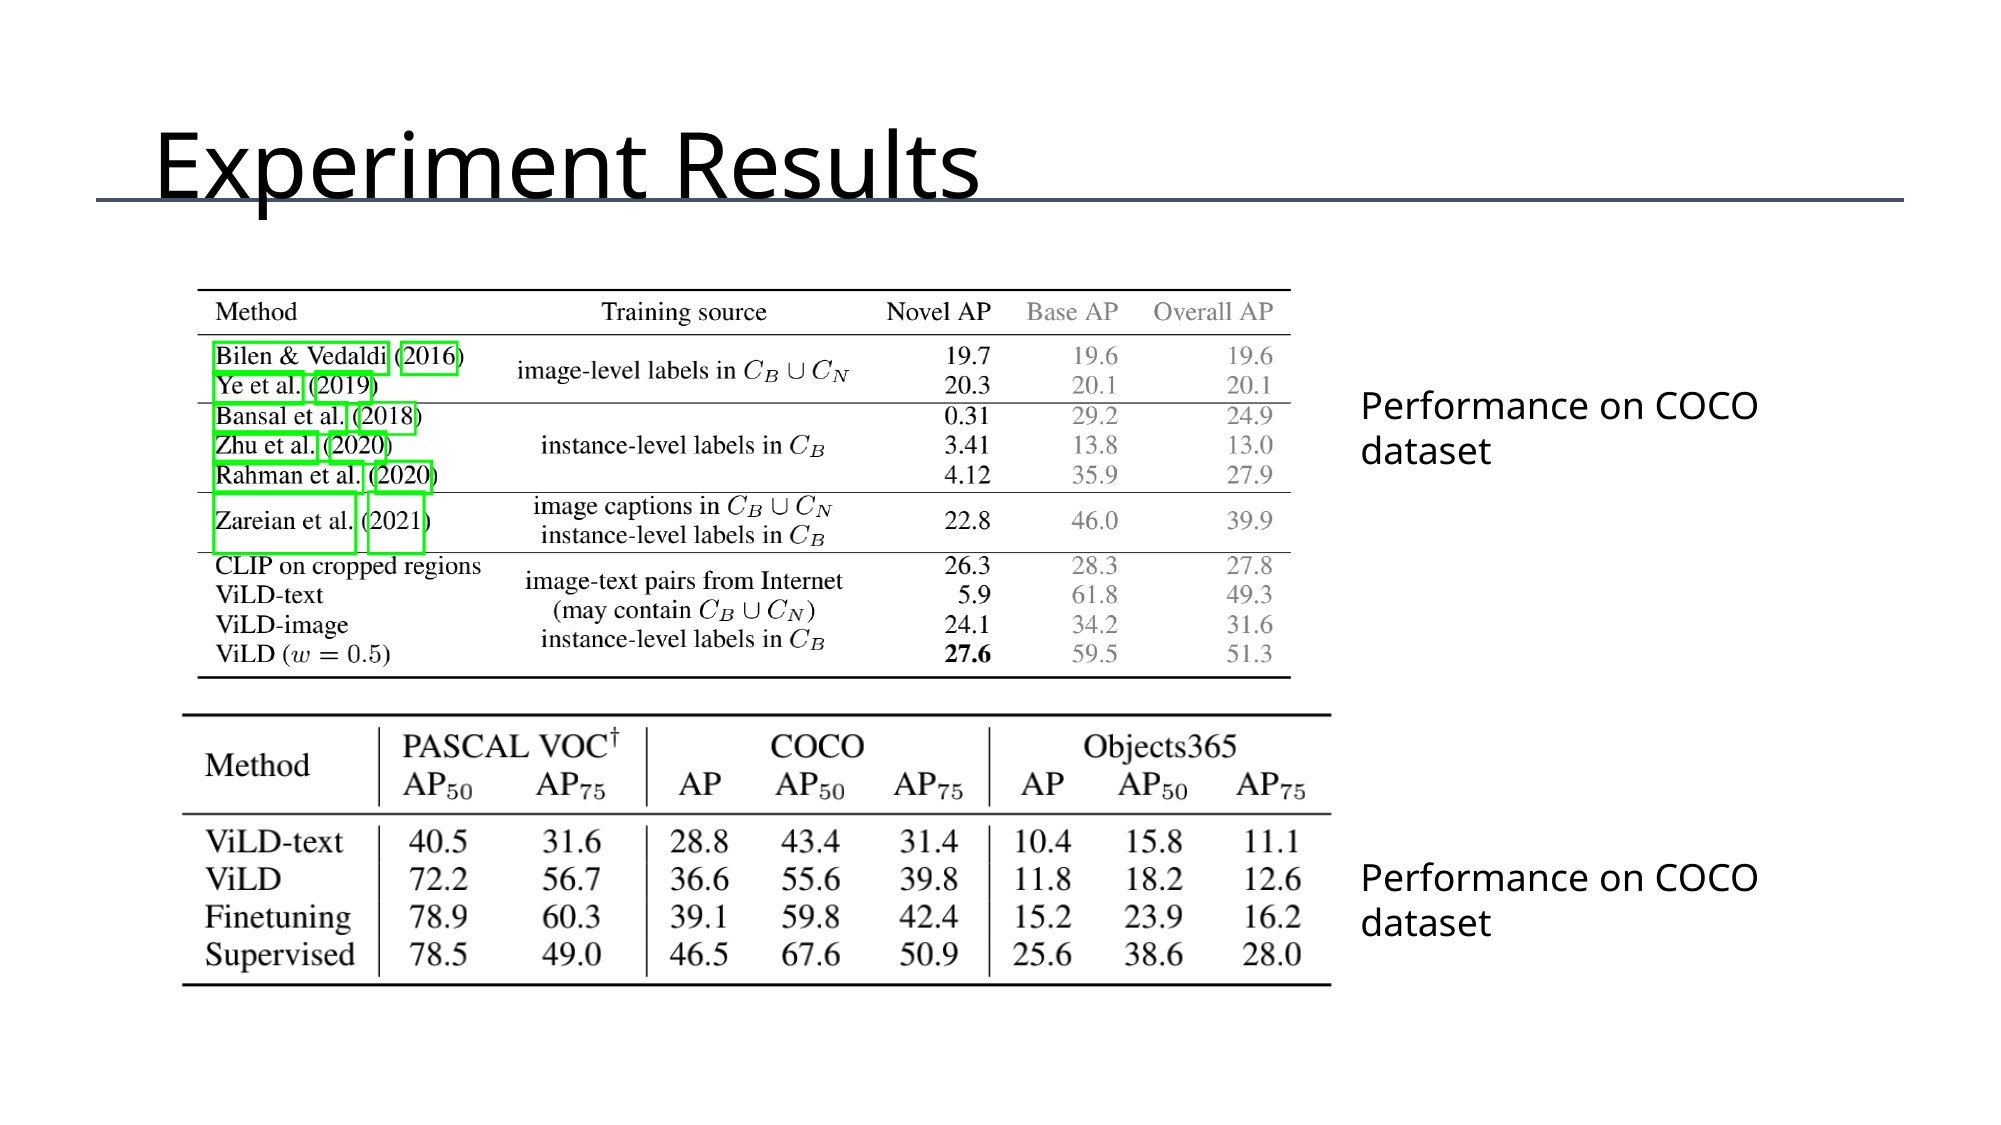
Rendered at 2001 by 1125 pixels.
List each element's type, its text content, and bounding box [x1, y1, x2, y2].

picture [162, 277, 1324, 699]
text_box Performance on COCO dataset [1382, 846, 1880, 952]
picture [137, 705, 1382, 1006]
text_box Performance on COCO dataset [1345, 374, 1880, 480]
title Experiment Results [137, 59, 1863, 278]
